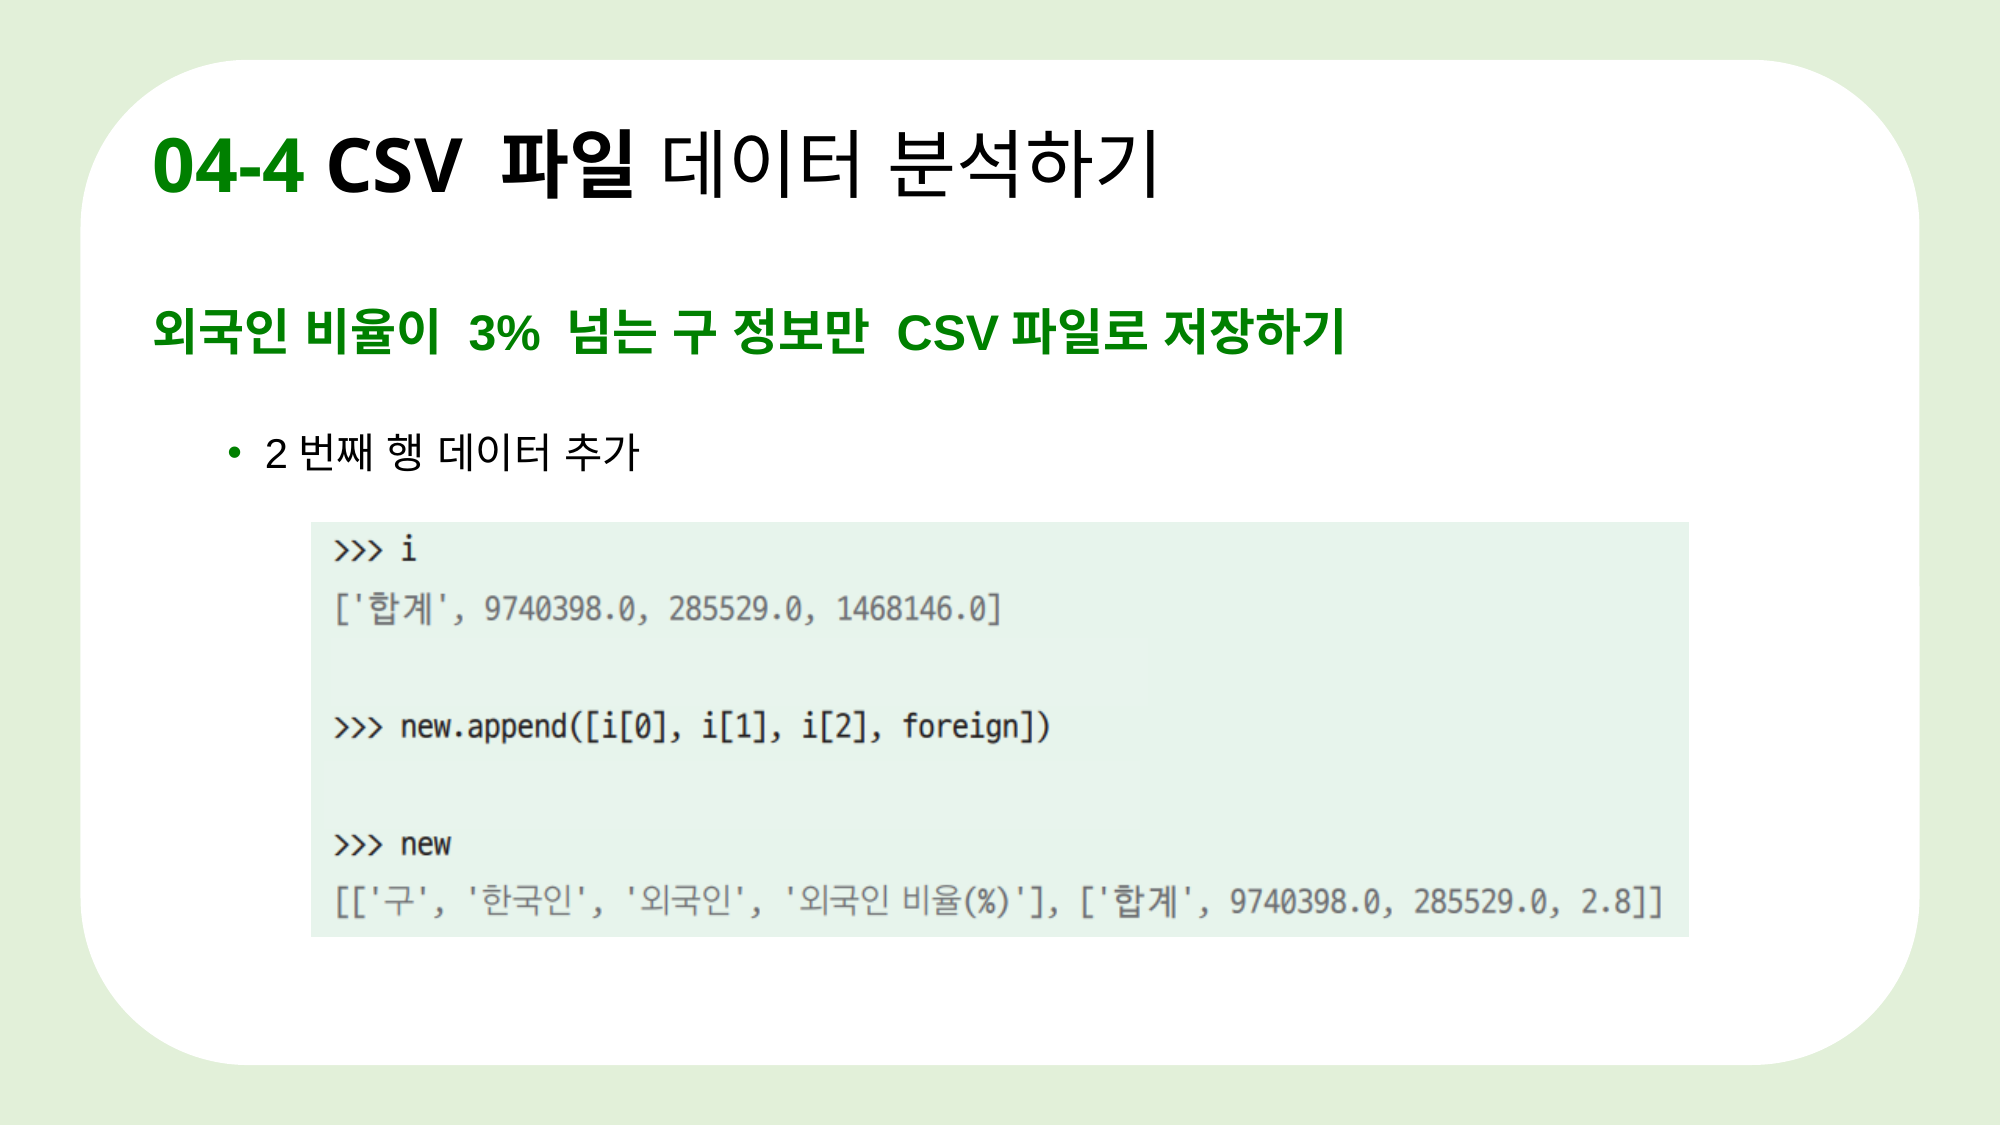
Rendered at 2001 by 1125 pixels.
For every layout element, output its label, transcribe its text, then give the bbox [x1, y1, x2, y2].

title 04-4 CSV 파일 데이터 분석하기 [137, 59, 1863, 278]
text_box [311, 522, 1689, 937]
list 외국인 비율이 3% 넘는 구 정보만 CSV파일로 저장하기 2번째 행 데이터 추가 [137, 299, 1863, 1014]
